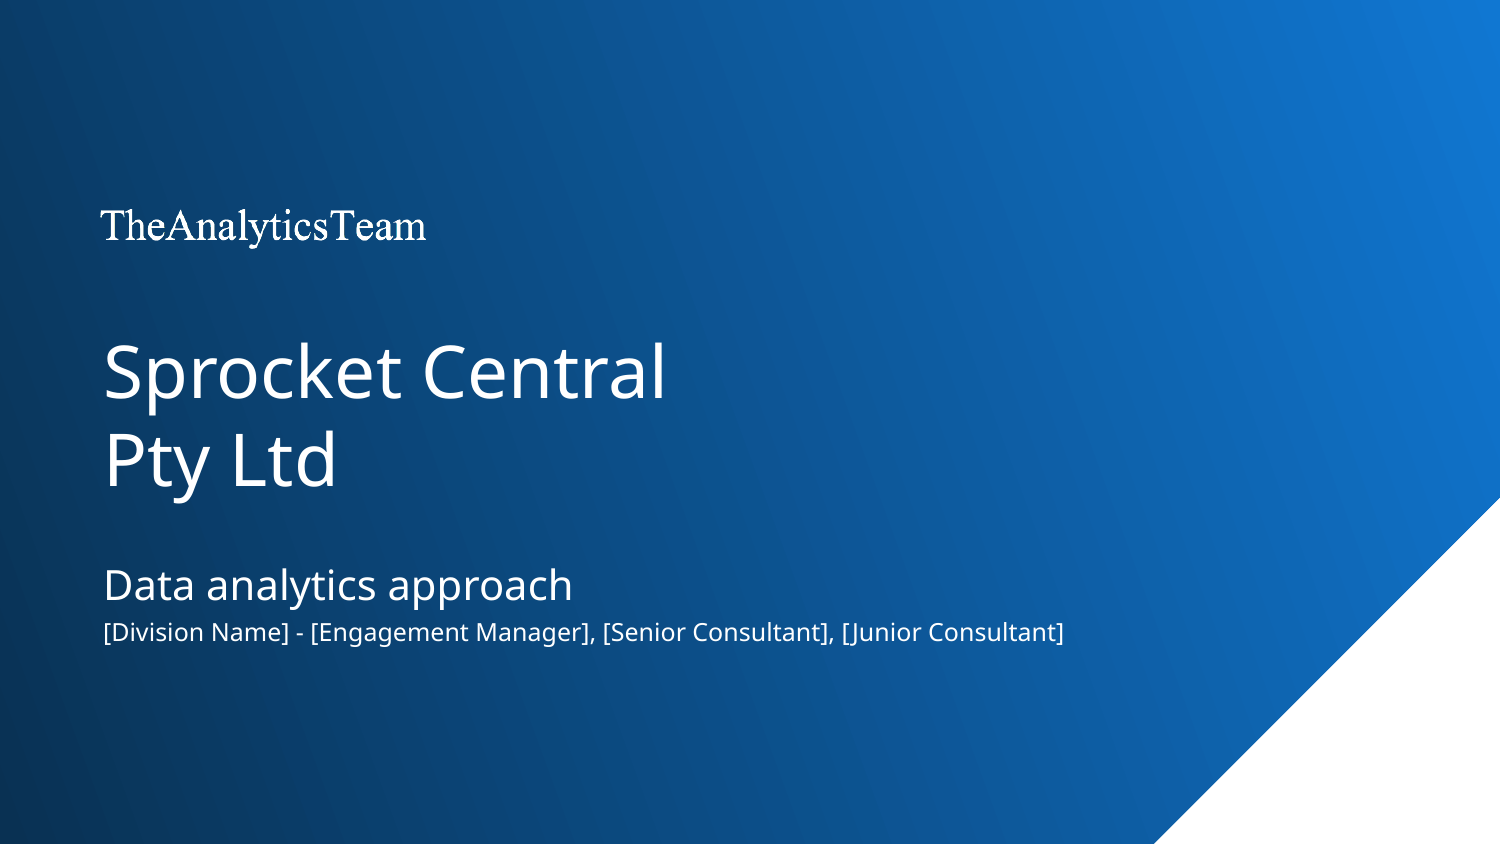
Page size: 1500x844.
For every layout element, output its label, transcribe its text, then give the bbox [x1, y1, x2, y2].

text_box [0, 0, 1500, 844]
text_box Sprocket Central Pty Ltd [88, 310, 737, 516]
text_box Data analytics approach [88, 543, 999, 601]
picture [100, 208, 427, 249]
text_box [Division Name] - [Engagement Manager], [Senior Consultant], [Junior Consultant] [88, 601, 1114, 662]
